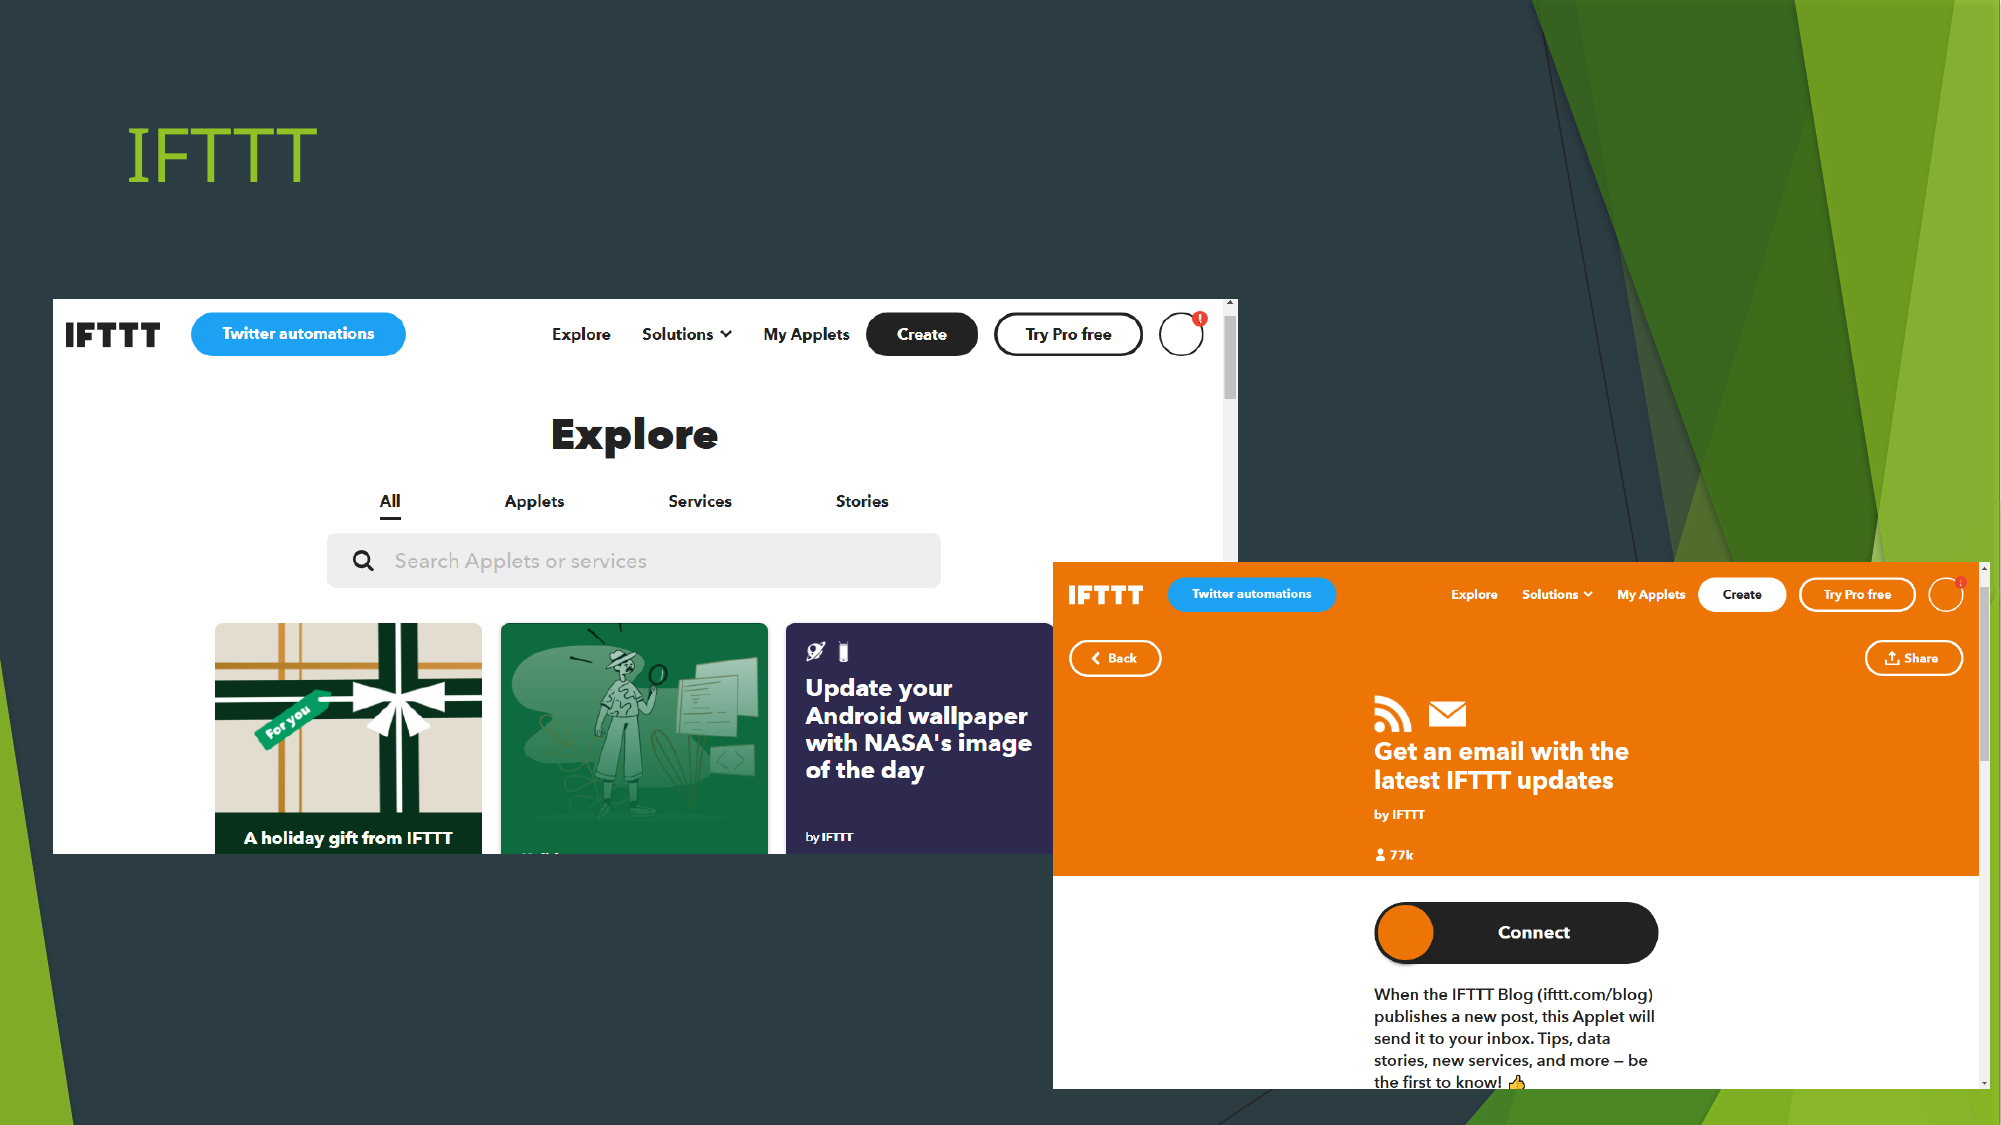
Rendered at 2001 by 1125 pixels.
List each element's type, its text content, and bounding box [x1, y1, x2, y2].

title IFTTT [111, 99, 1522, 317]
picture [52, 299, 1990, 1090]
